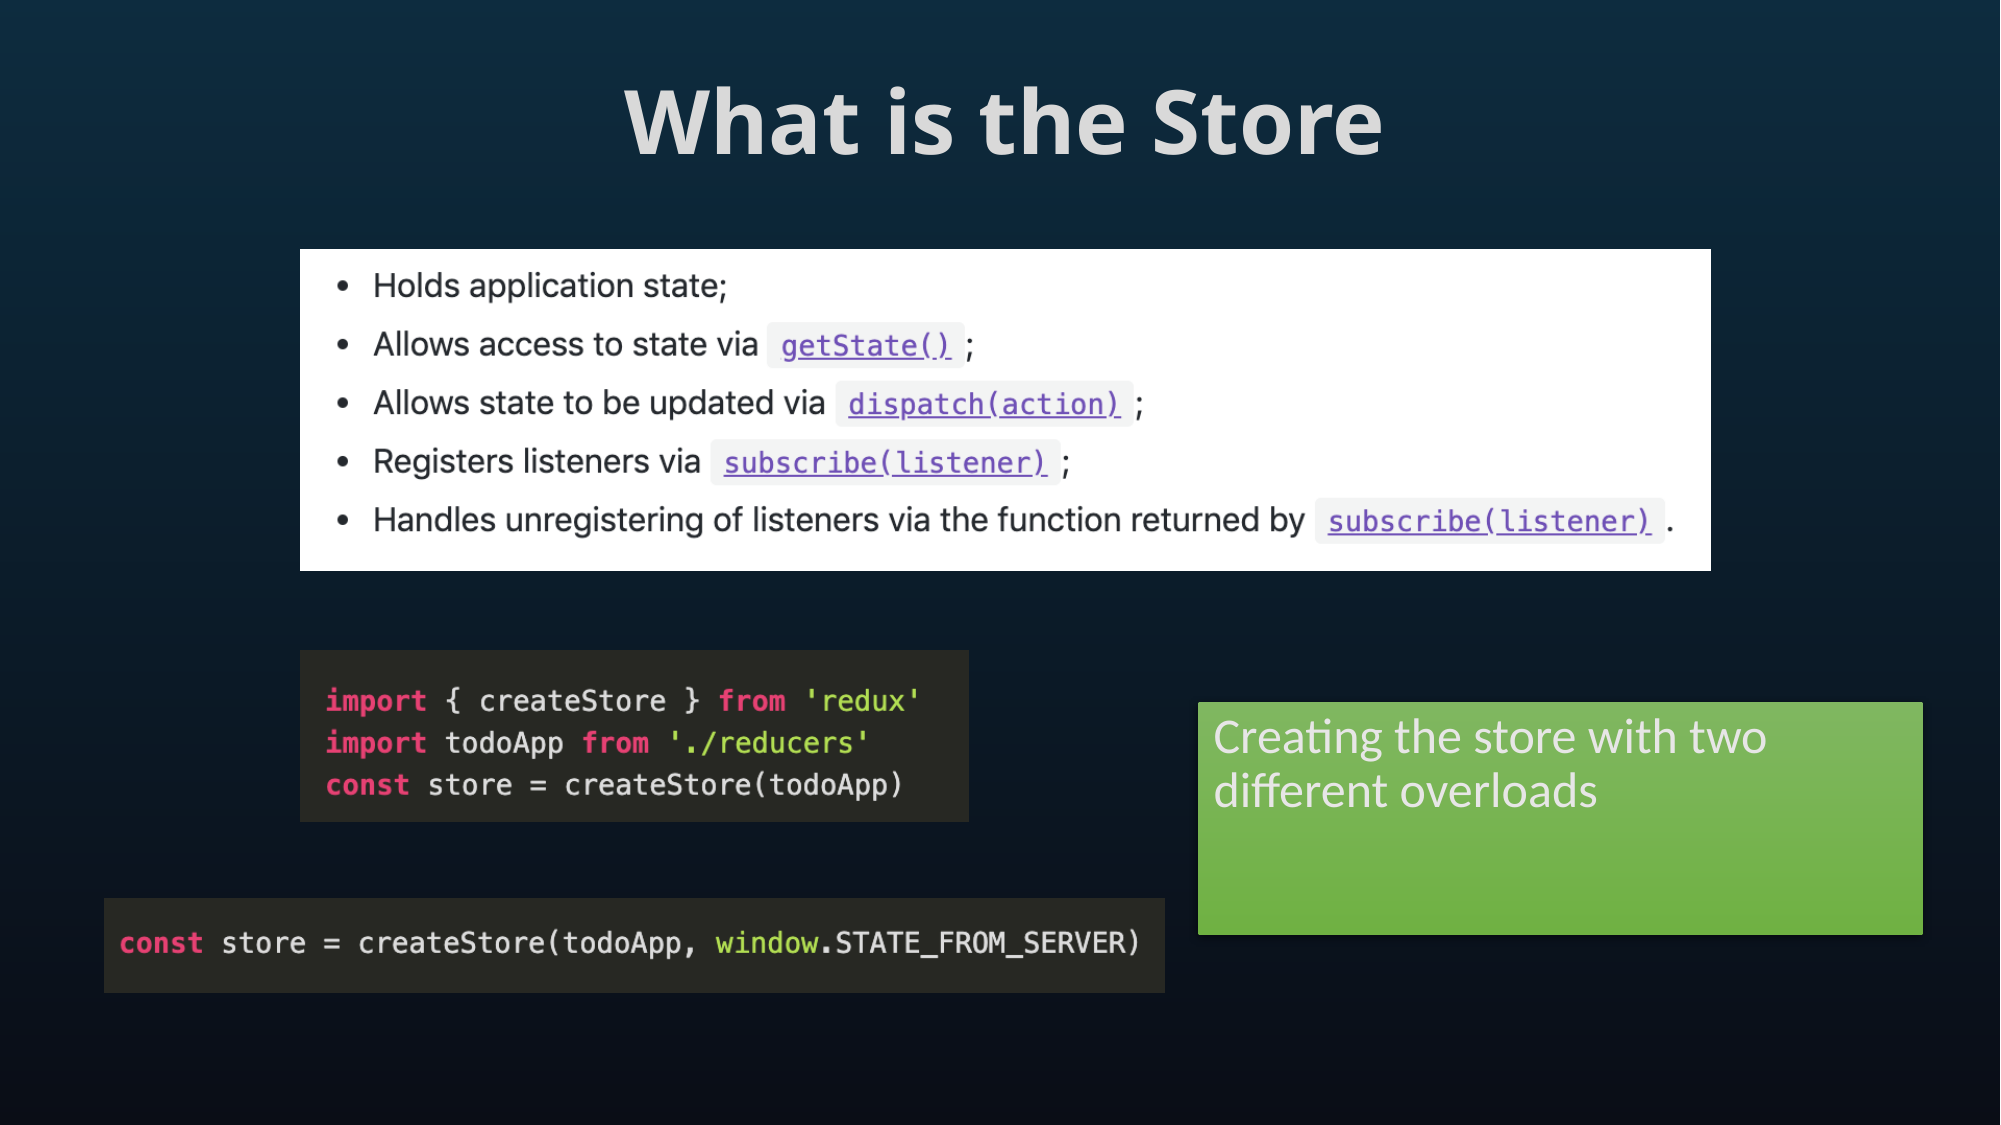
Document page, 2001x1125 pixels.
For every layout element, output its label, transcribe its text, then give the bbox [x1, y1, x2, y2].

picture [300, 650, 969, 822]
title What is the Store [88, 53, 1923, 197]
picture [300, 249, 1711, 571]
list Creating the store with two different overloads [1198, 702, 1923, 935]
picture [104, 898, 1165, 993]
